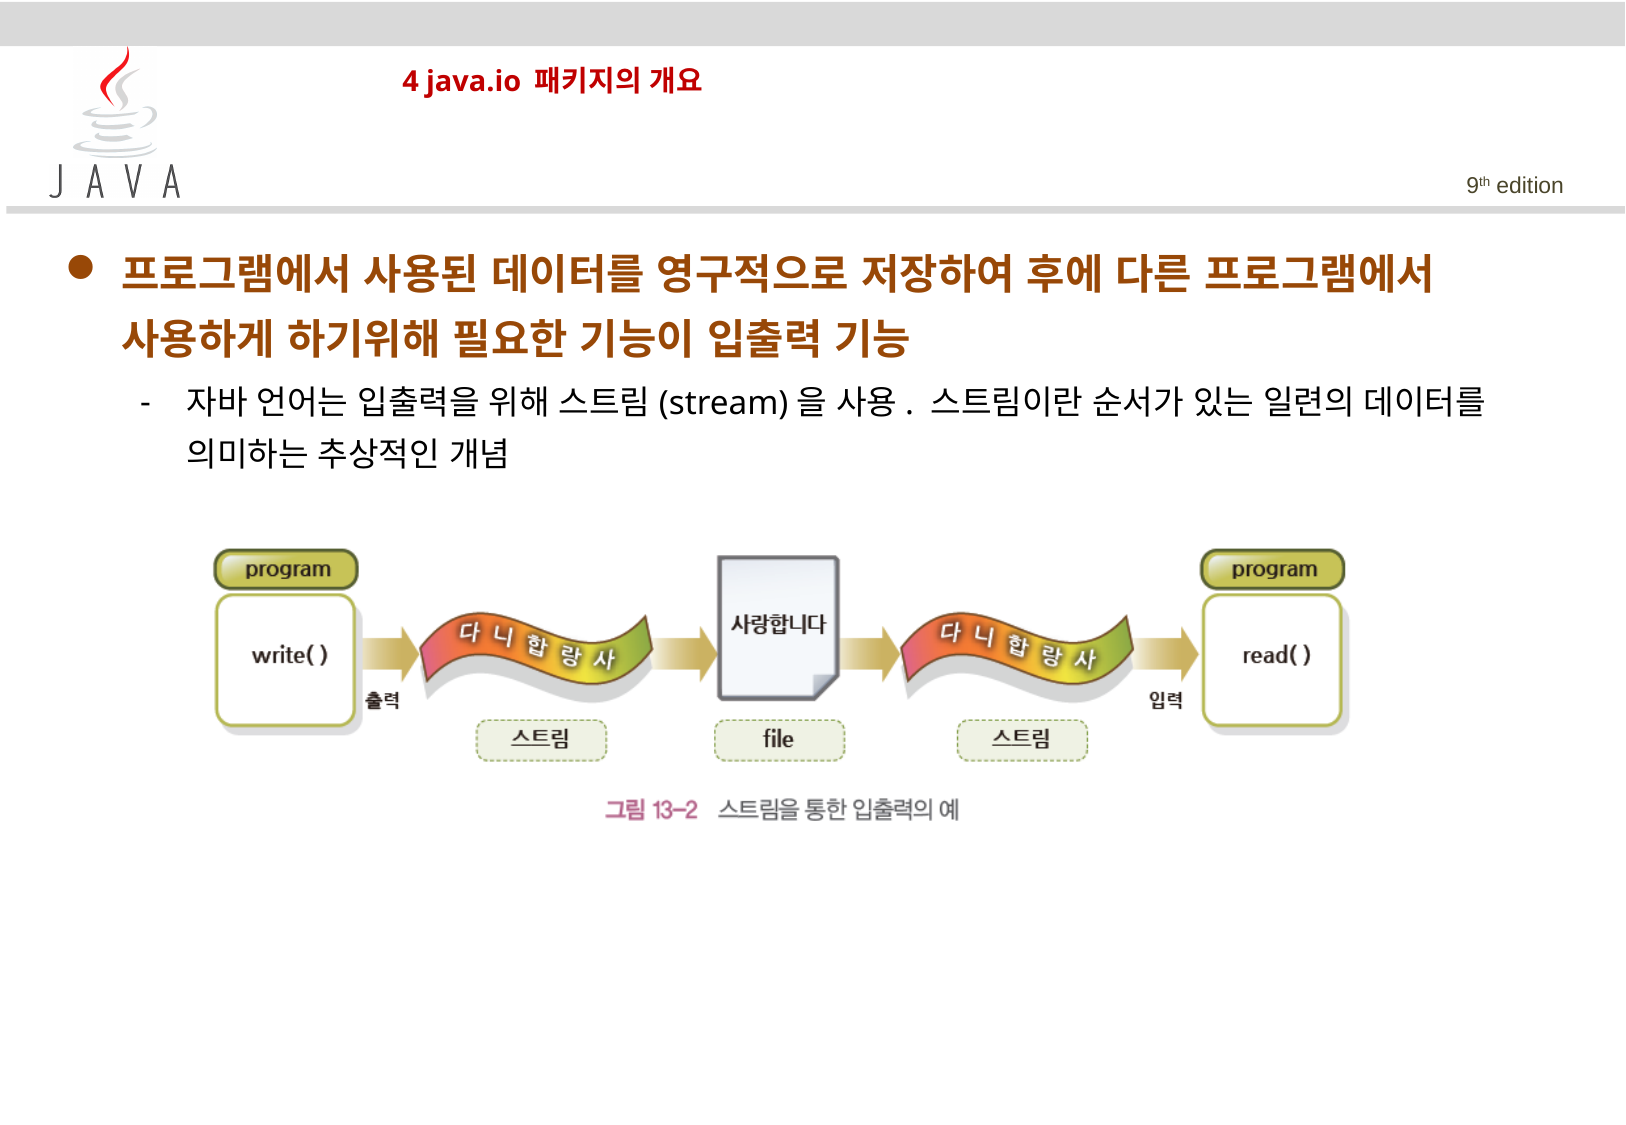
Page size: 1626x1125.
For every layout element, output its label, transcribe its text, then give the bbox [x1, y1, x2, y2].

picture [73, 46, 157, 158]
title 4 java.io 패키지의 개요 [387, 54, 1393, 105]
list 프로그램에서 사용된 데이터를 영구적으로 저장하여 후에 다른 프로그램에서 사용하게 하기위해 필요한 기능이 입출력 기능 자바 언어는 입출력을 위해 스트림(stream)을 사용. 스트림이란 순서가 있는 일련의 데이터를 의미하는 추상적인 개념 [48, 223, 1564, 1064]
picture [187, 512, 1386, 838]
picture [49, 164, 180, 198]
